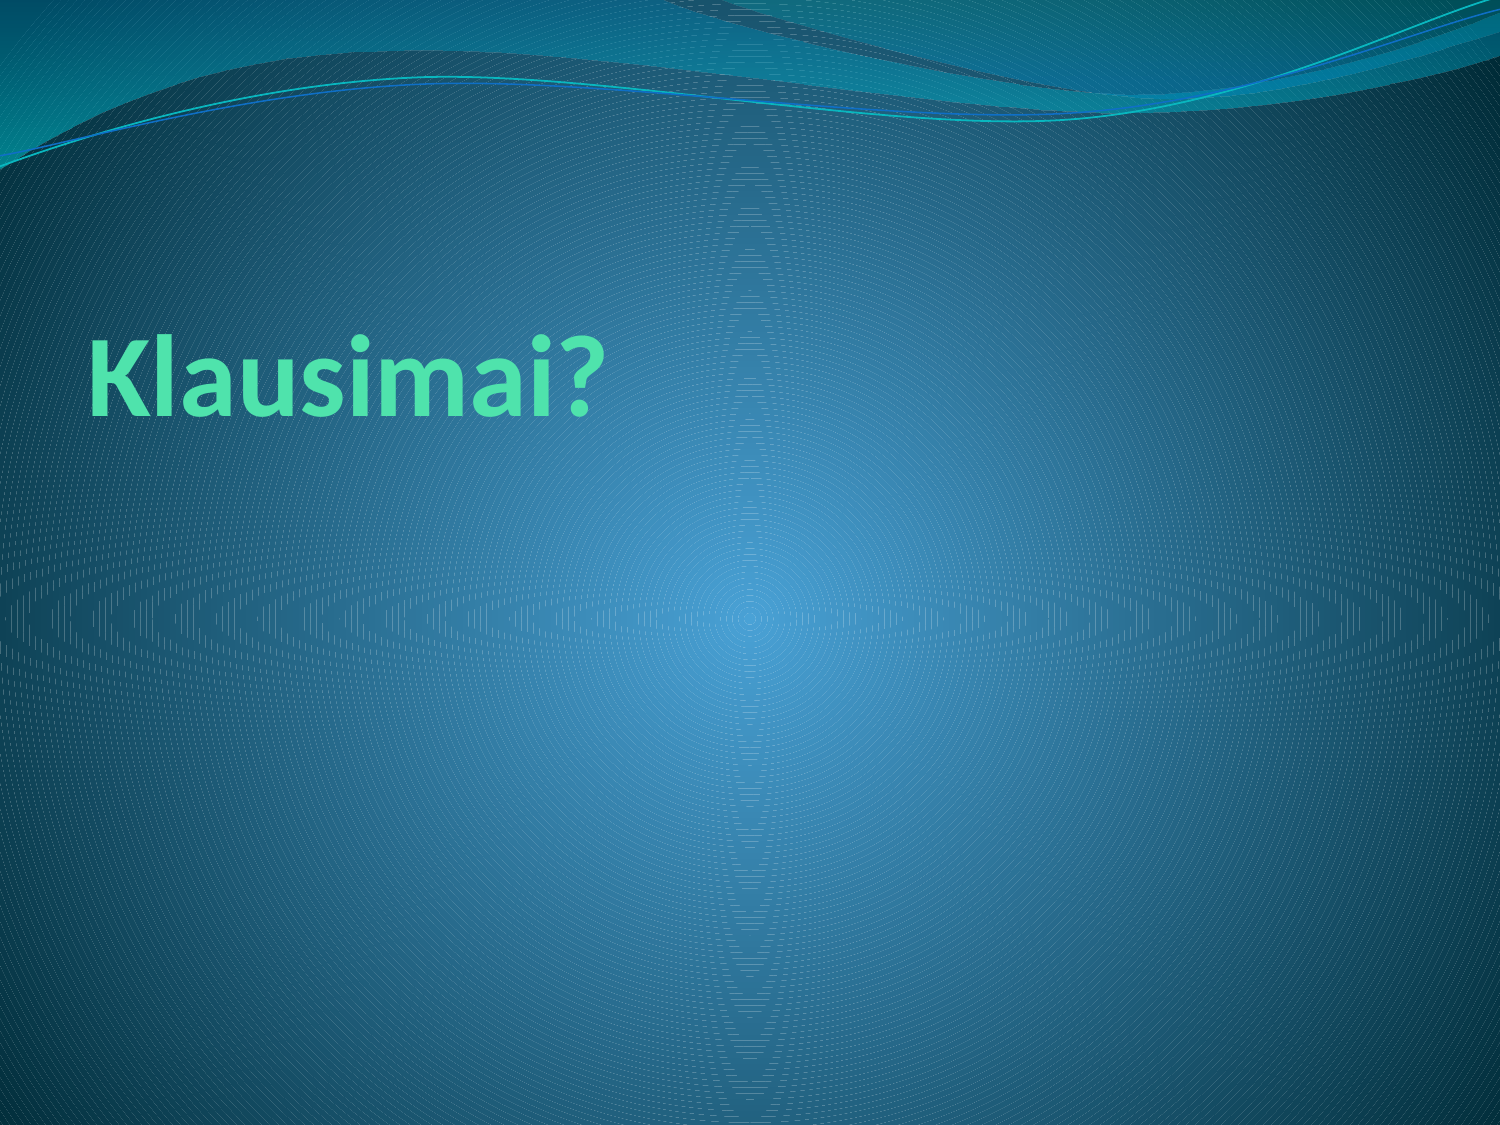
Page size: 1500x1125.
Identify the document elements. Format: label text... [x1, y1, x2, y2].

title Klausimai? [86, 216, 1362, 440]
